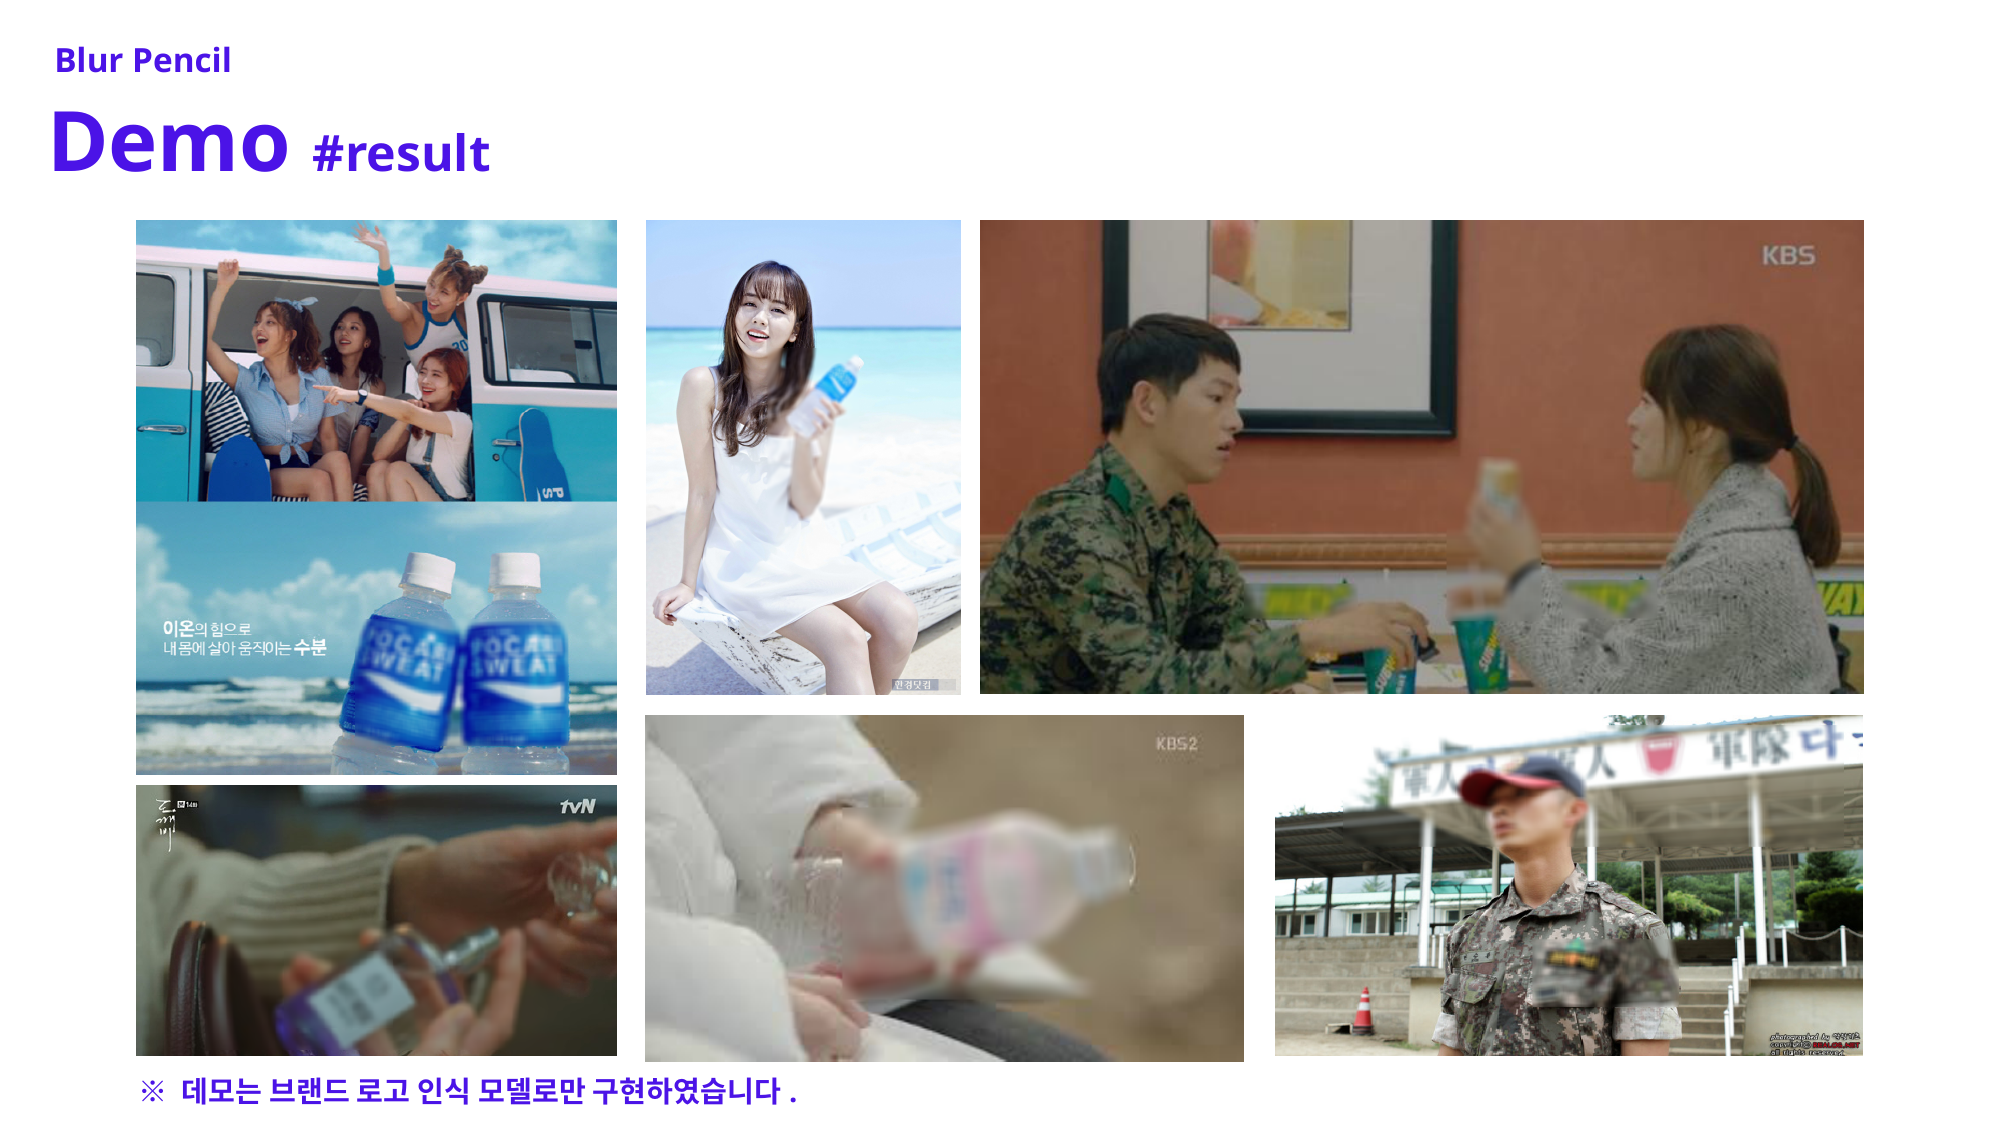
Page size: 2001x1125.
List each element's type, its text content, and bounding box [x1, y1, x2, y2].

picture [980, 220, 1864, 694]
picture [645, 715, 1244, 1062]
picture [646, 220, 961, 695]
text_box Demo #result [32, 80, 1000, 196]
text_box ※ 데모는 브랜드 로고 인식 모델로만 구현하였습니다. [123, 1066, 964, 1116]
text_box Blur Pencil [39, 32, 490, 88]
picture [136, 785, 617, 1056]
picture [1274, 715, 1863, 1056]
picture [136, 220, 617, 775]
